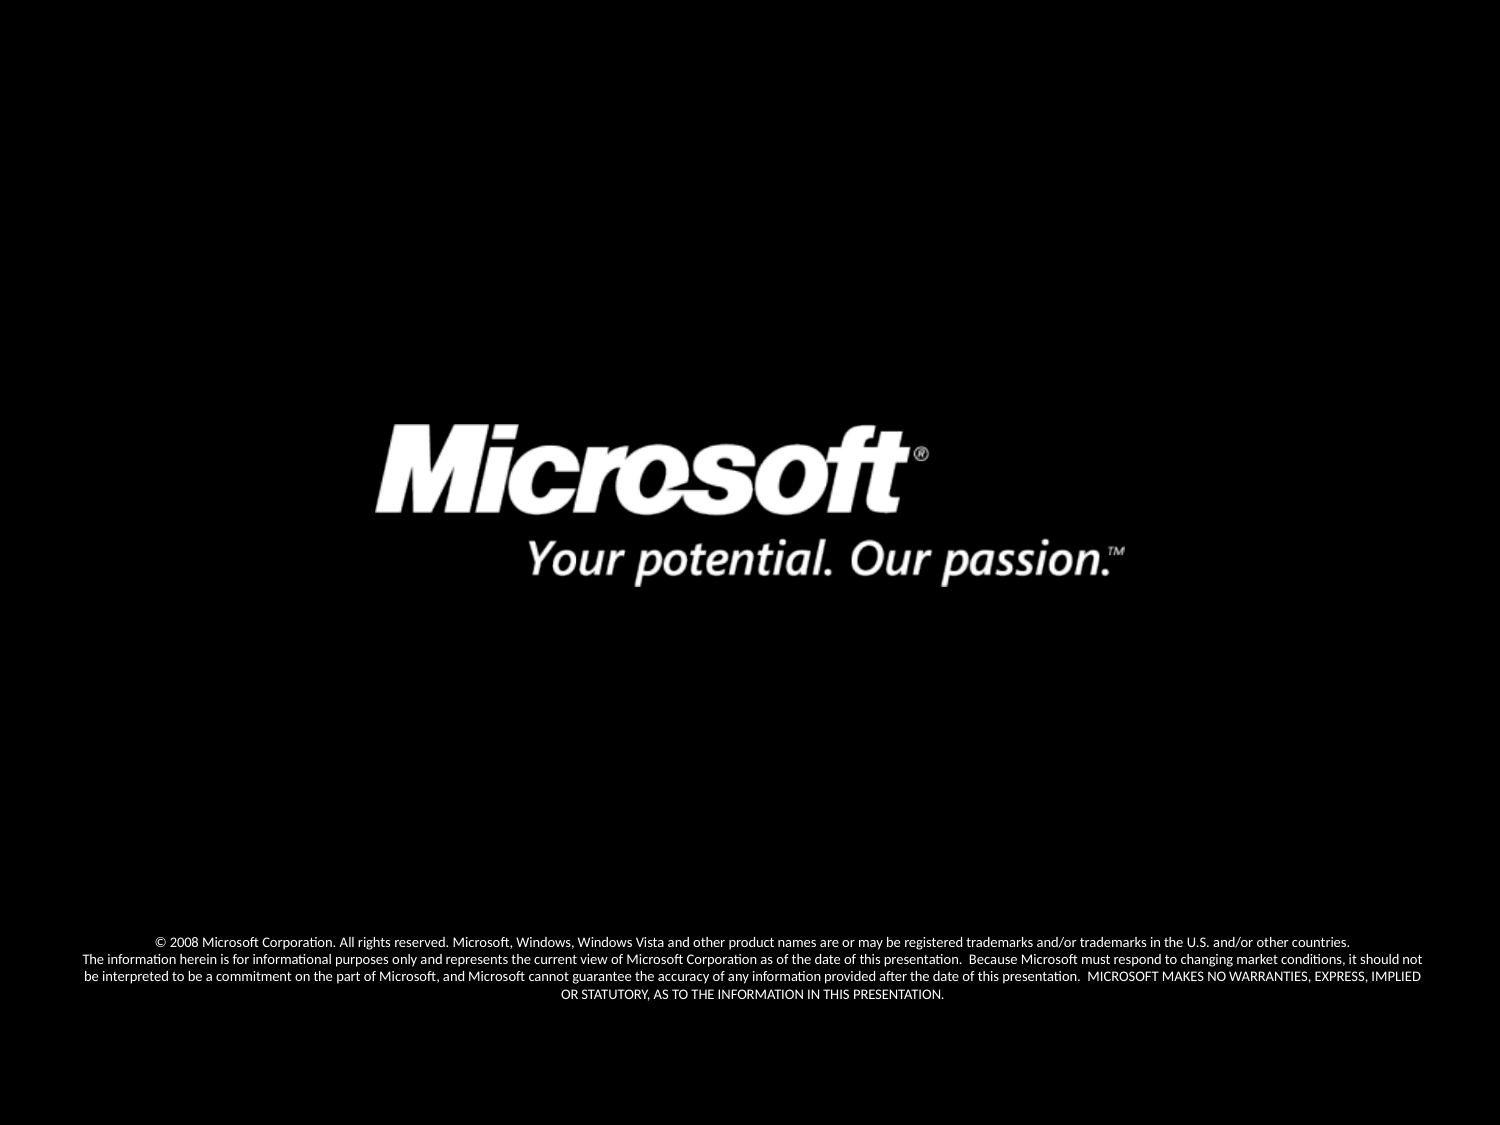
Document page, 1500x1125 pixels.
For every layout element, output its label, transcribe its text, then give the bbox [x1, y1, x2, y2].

picture [374, 424, 1126, 587]
text_box © 2008 Microsoft Corporation. All rights reserved. Microsoft, Windows, Windows Vista and other product names are or may be registered trademarks and/or trademarks in the U.S. and/or other countries. The information herein is for informational purposes only and represents the current view of Microsoft Corporation as of the date of this presentation. Because Microsoft must respond to changing market conditions, it should not be interpreted to be a commitment on the part of Microsoft, and Microsoft cannot guarantee the accuracy of any information provided after the date of this presentation. MICROSOFT MAKES NO WARRANTIES, EXPRESS, IMPLIED OR STATUTORY, AS TO THE INFORMATION IN THIS PRESENTATION. [65, 924, 1441, 1010]
